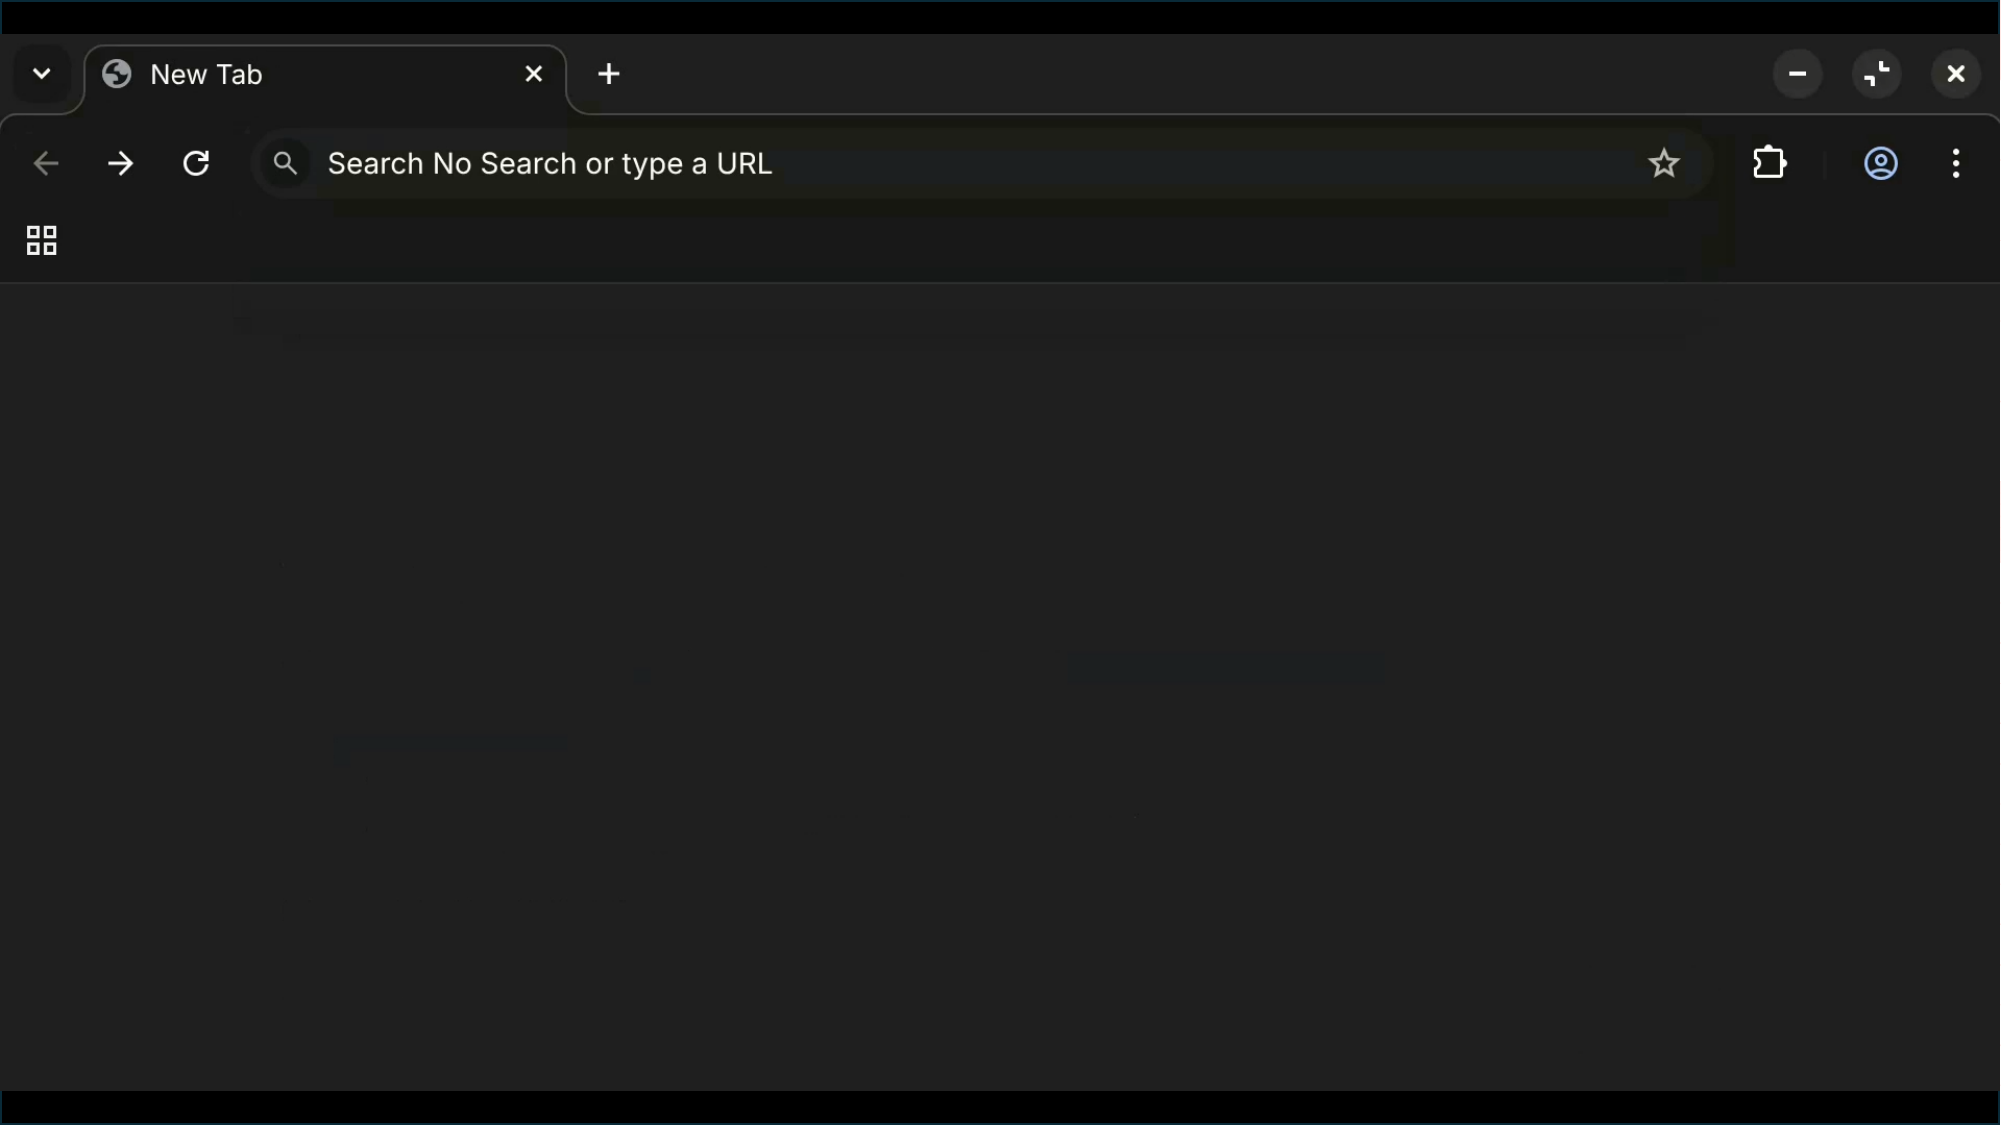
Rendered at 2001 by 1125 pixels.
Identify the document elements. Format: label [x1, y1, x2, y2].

text_box [0, 0, 2000, 33]
text_box [0, 1092, 2000, 1125]
text_box [0, 33, 2000, 1092]
